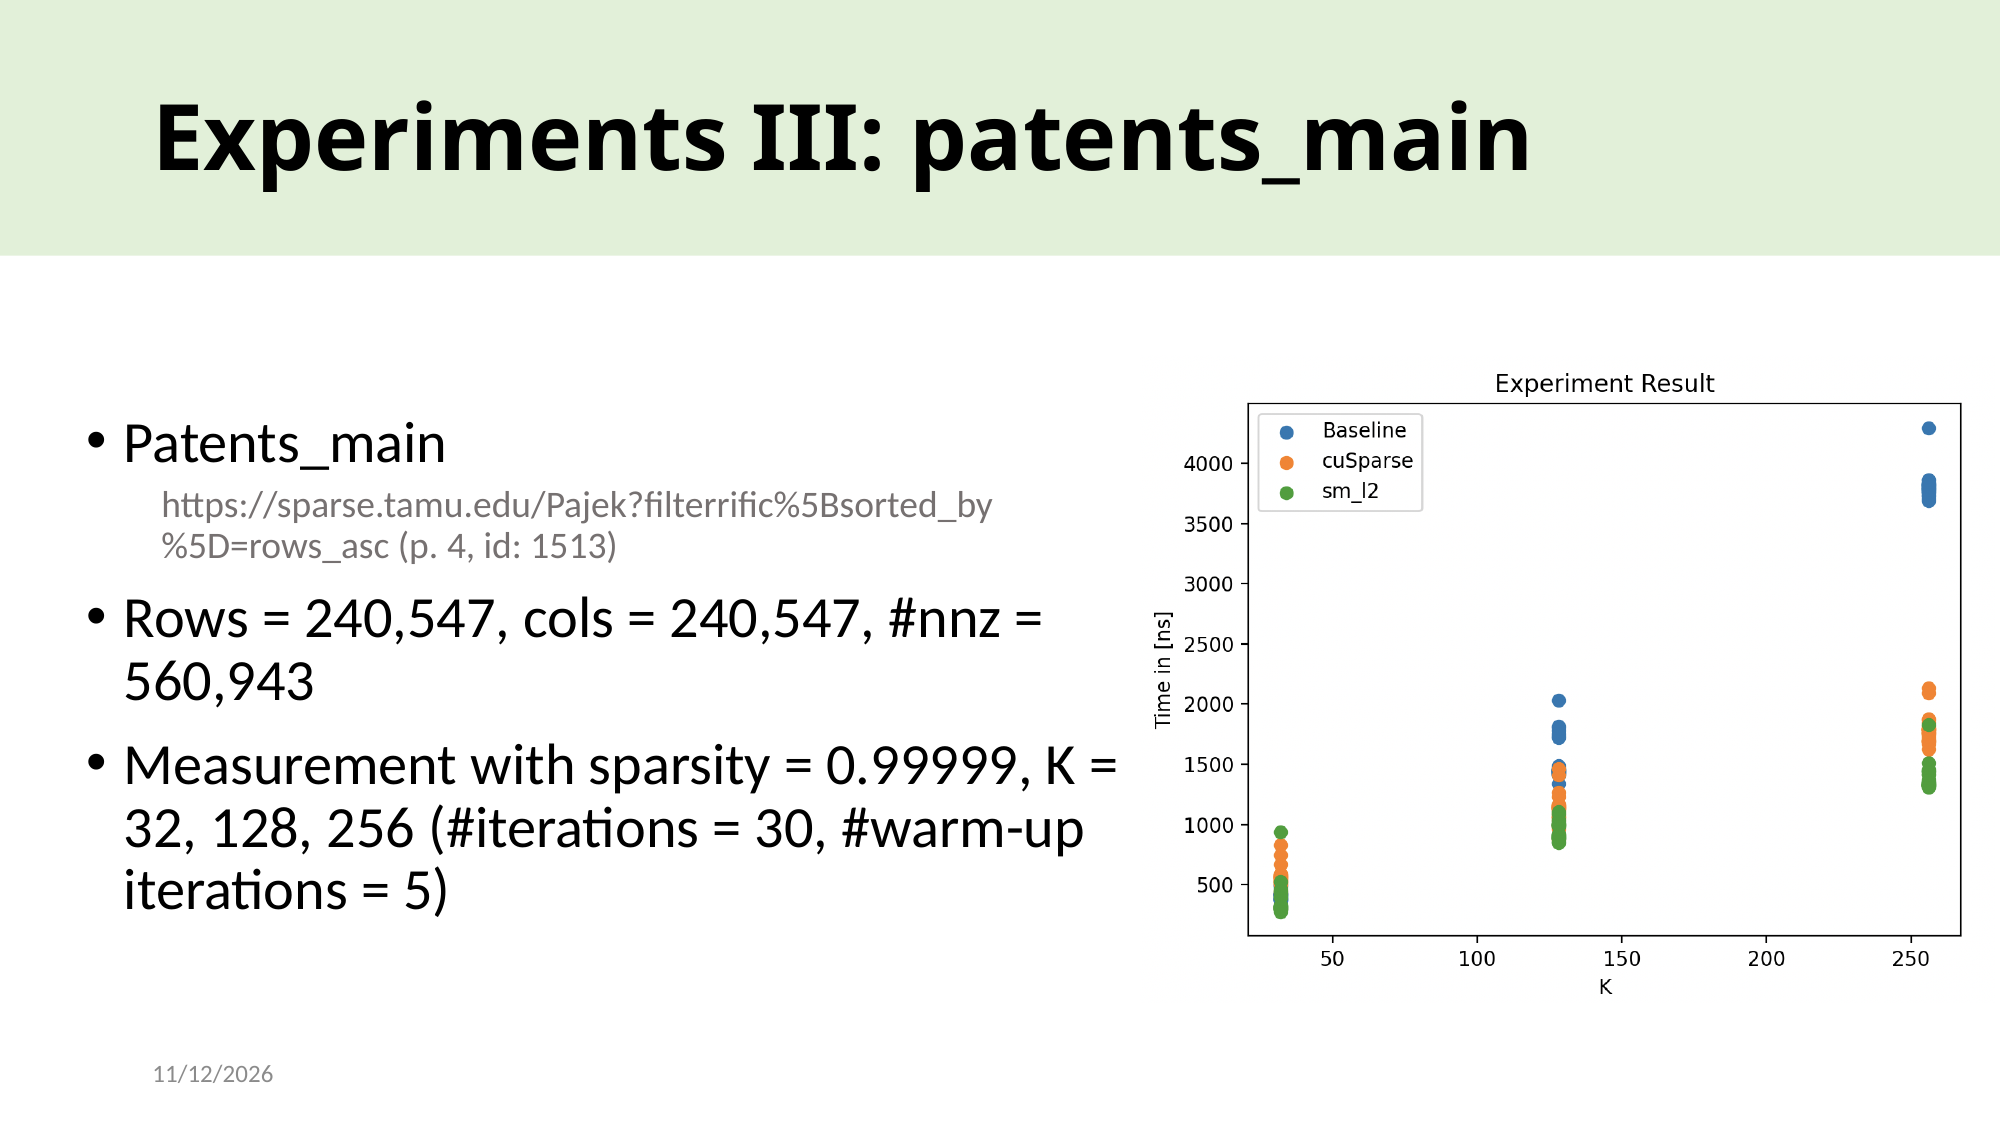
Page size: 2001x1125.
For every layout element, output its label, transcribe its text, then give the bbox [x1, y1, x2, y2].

list Patents_main https://sparse.tamu.edu/Pajek?filterrific%5Bsorted_by%5D=rows_asc (p. 4, id: 1513) Rows = 240,547, cols = 240,547, #nnz = 560,943 Measurement with sparsity = 0.99999, K = 32, 128, 256 (#iterations = 30, #warm-up iterations = 5) [71, 341, 1141, 1077]
picture [1140, 355, 1995, 1003]
title Experiments III: patents_main [137, 59, 1863, 222]
text_box [0, 0, 2000, 257]
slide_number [137, 1077, 588, 1103]
